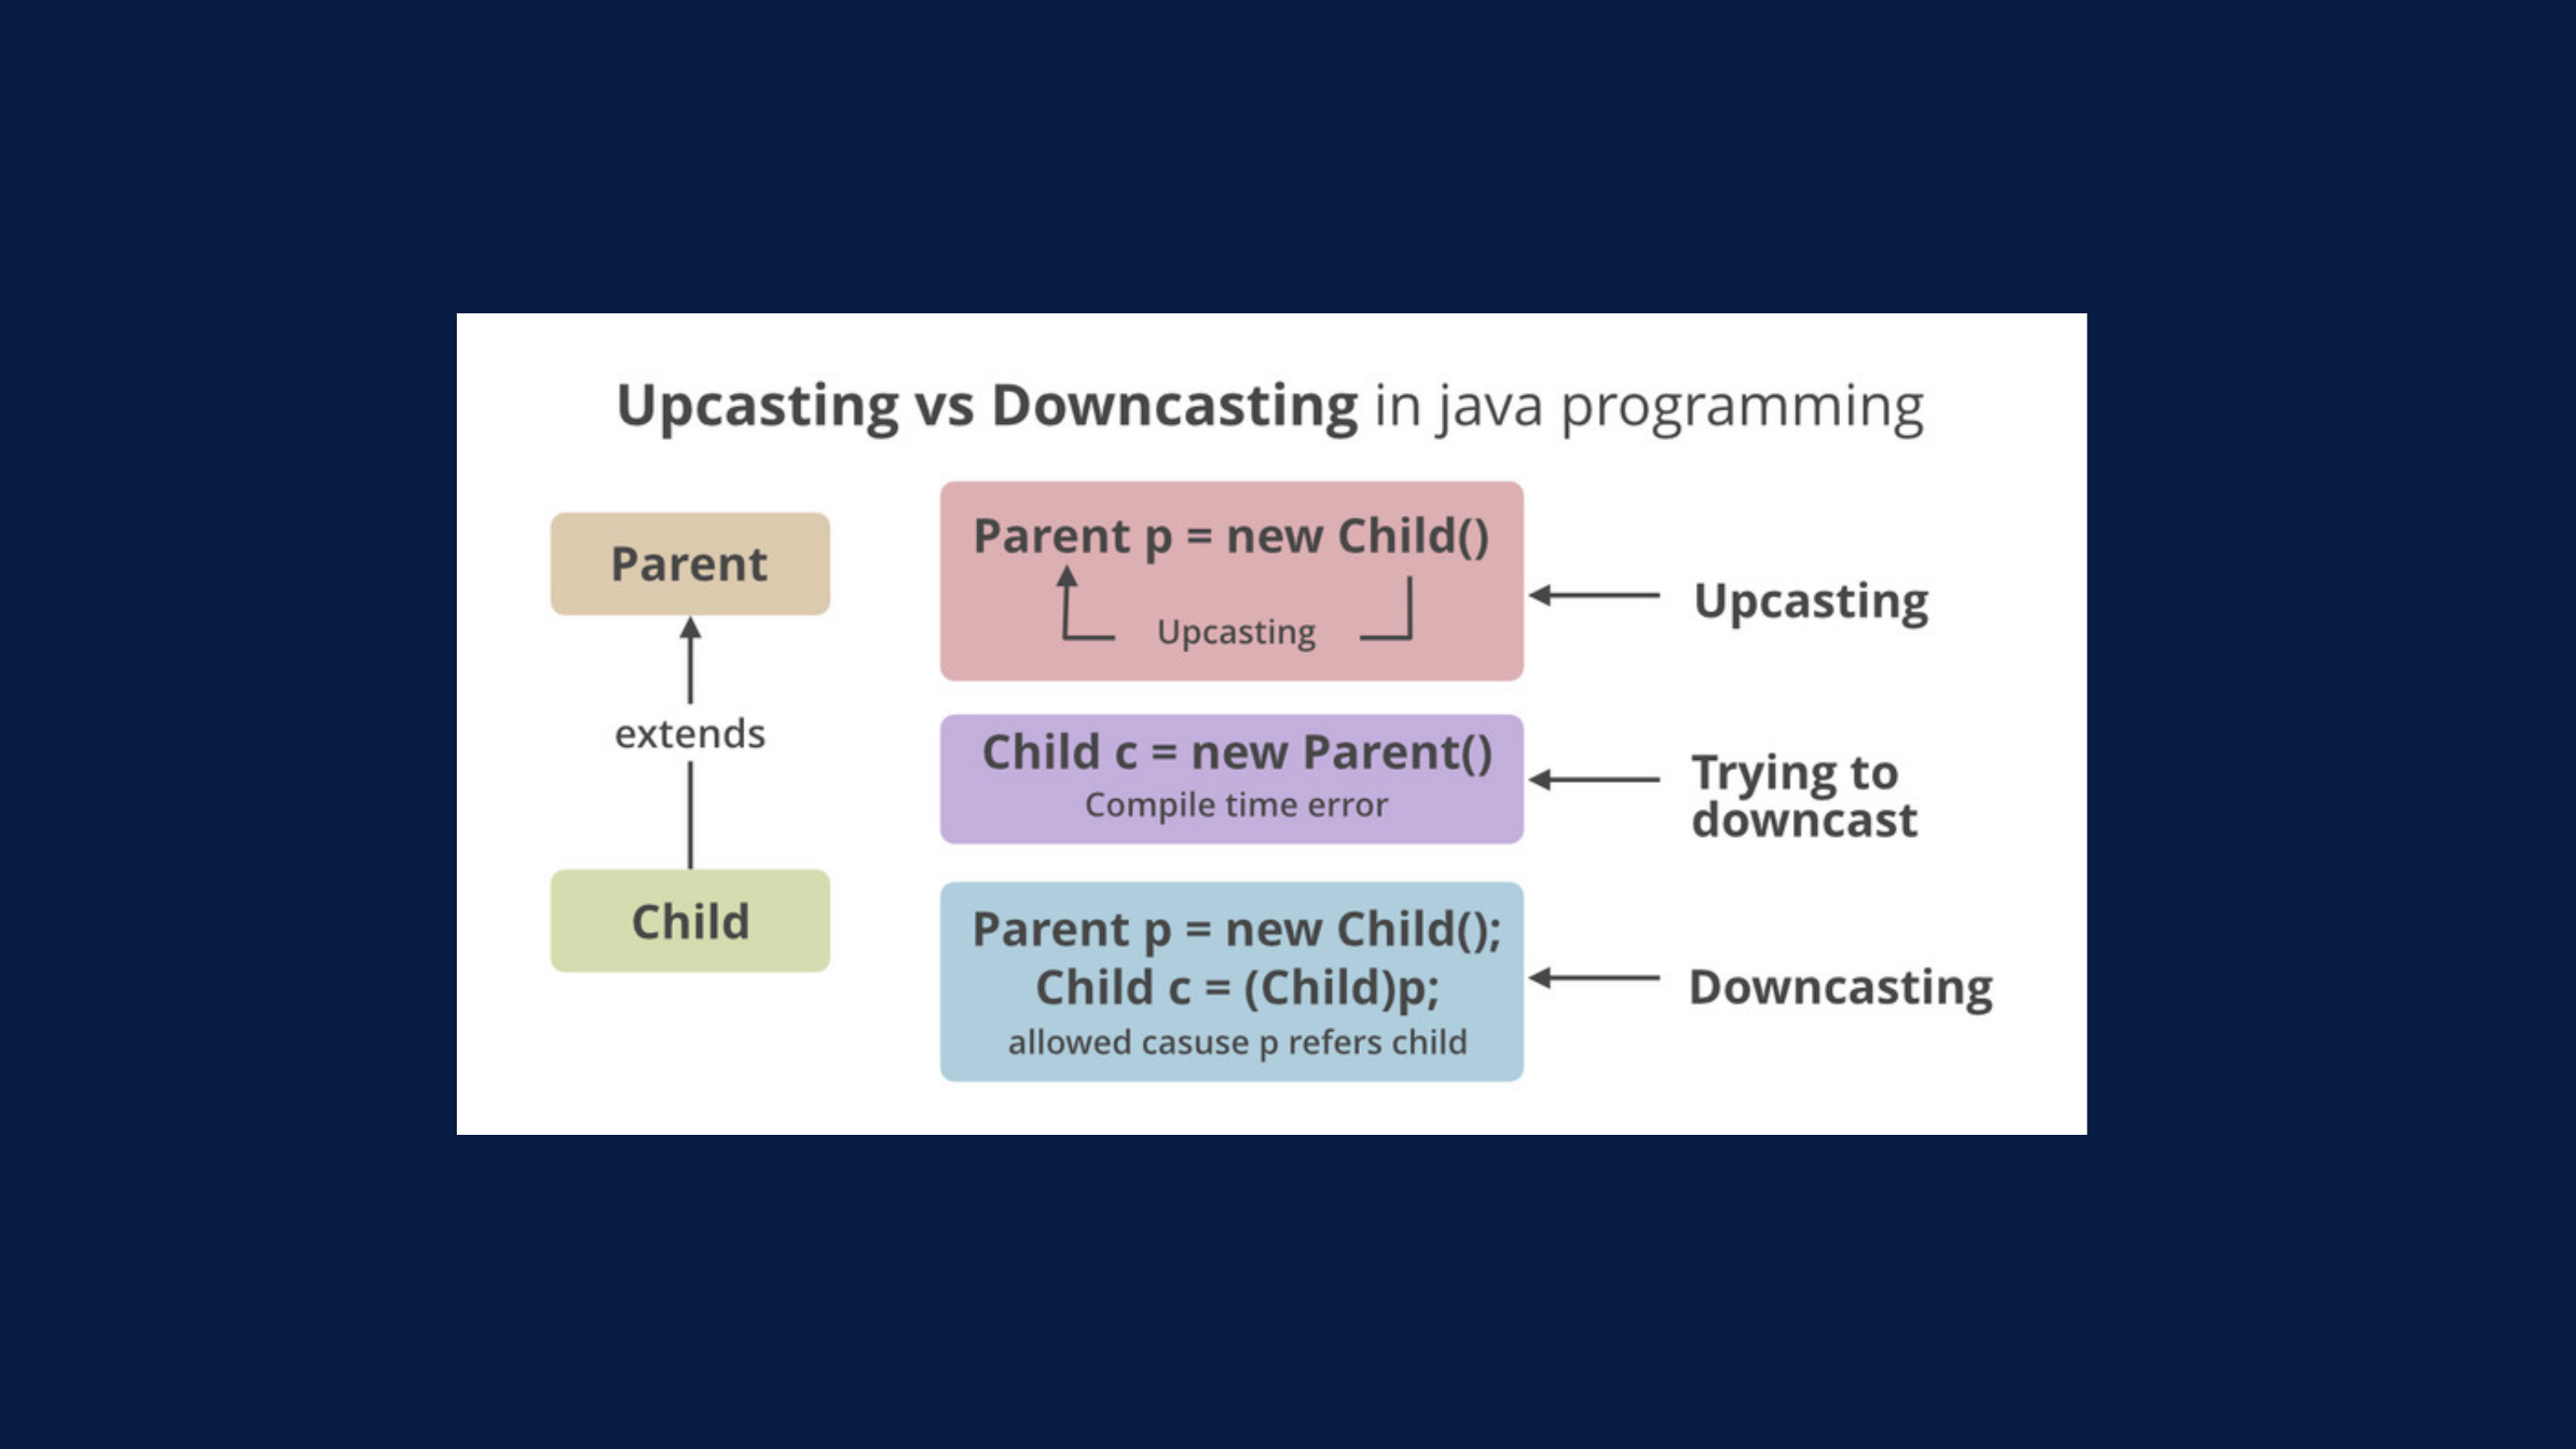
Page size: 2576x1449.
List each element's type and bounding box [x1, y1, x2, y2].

text_box [457, 313, 2087, 1135]
